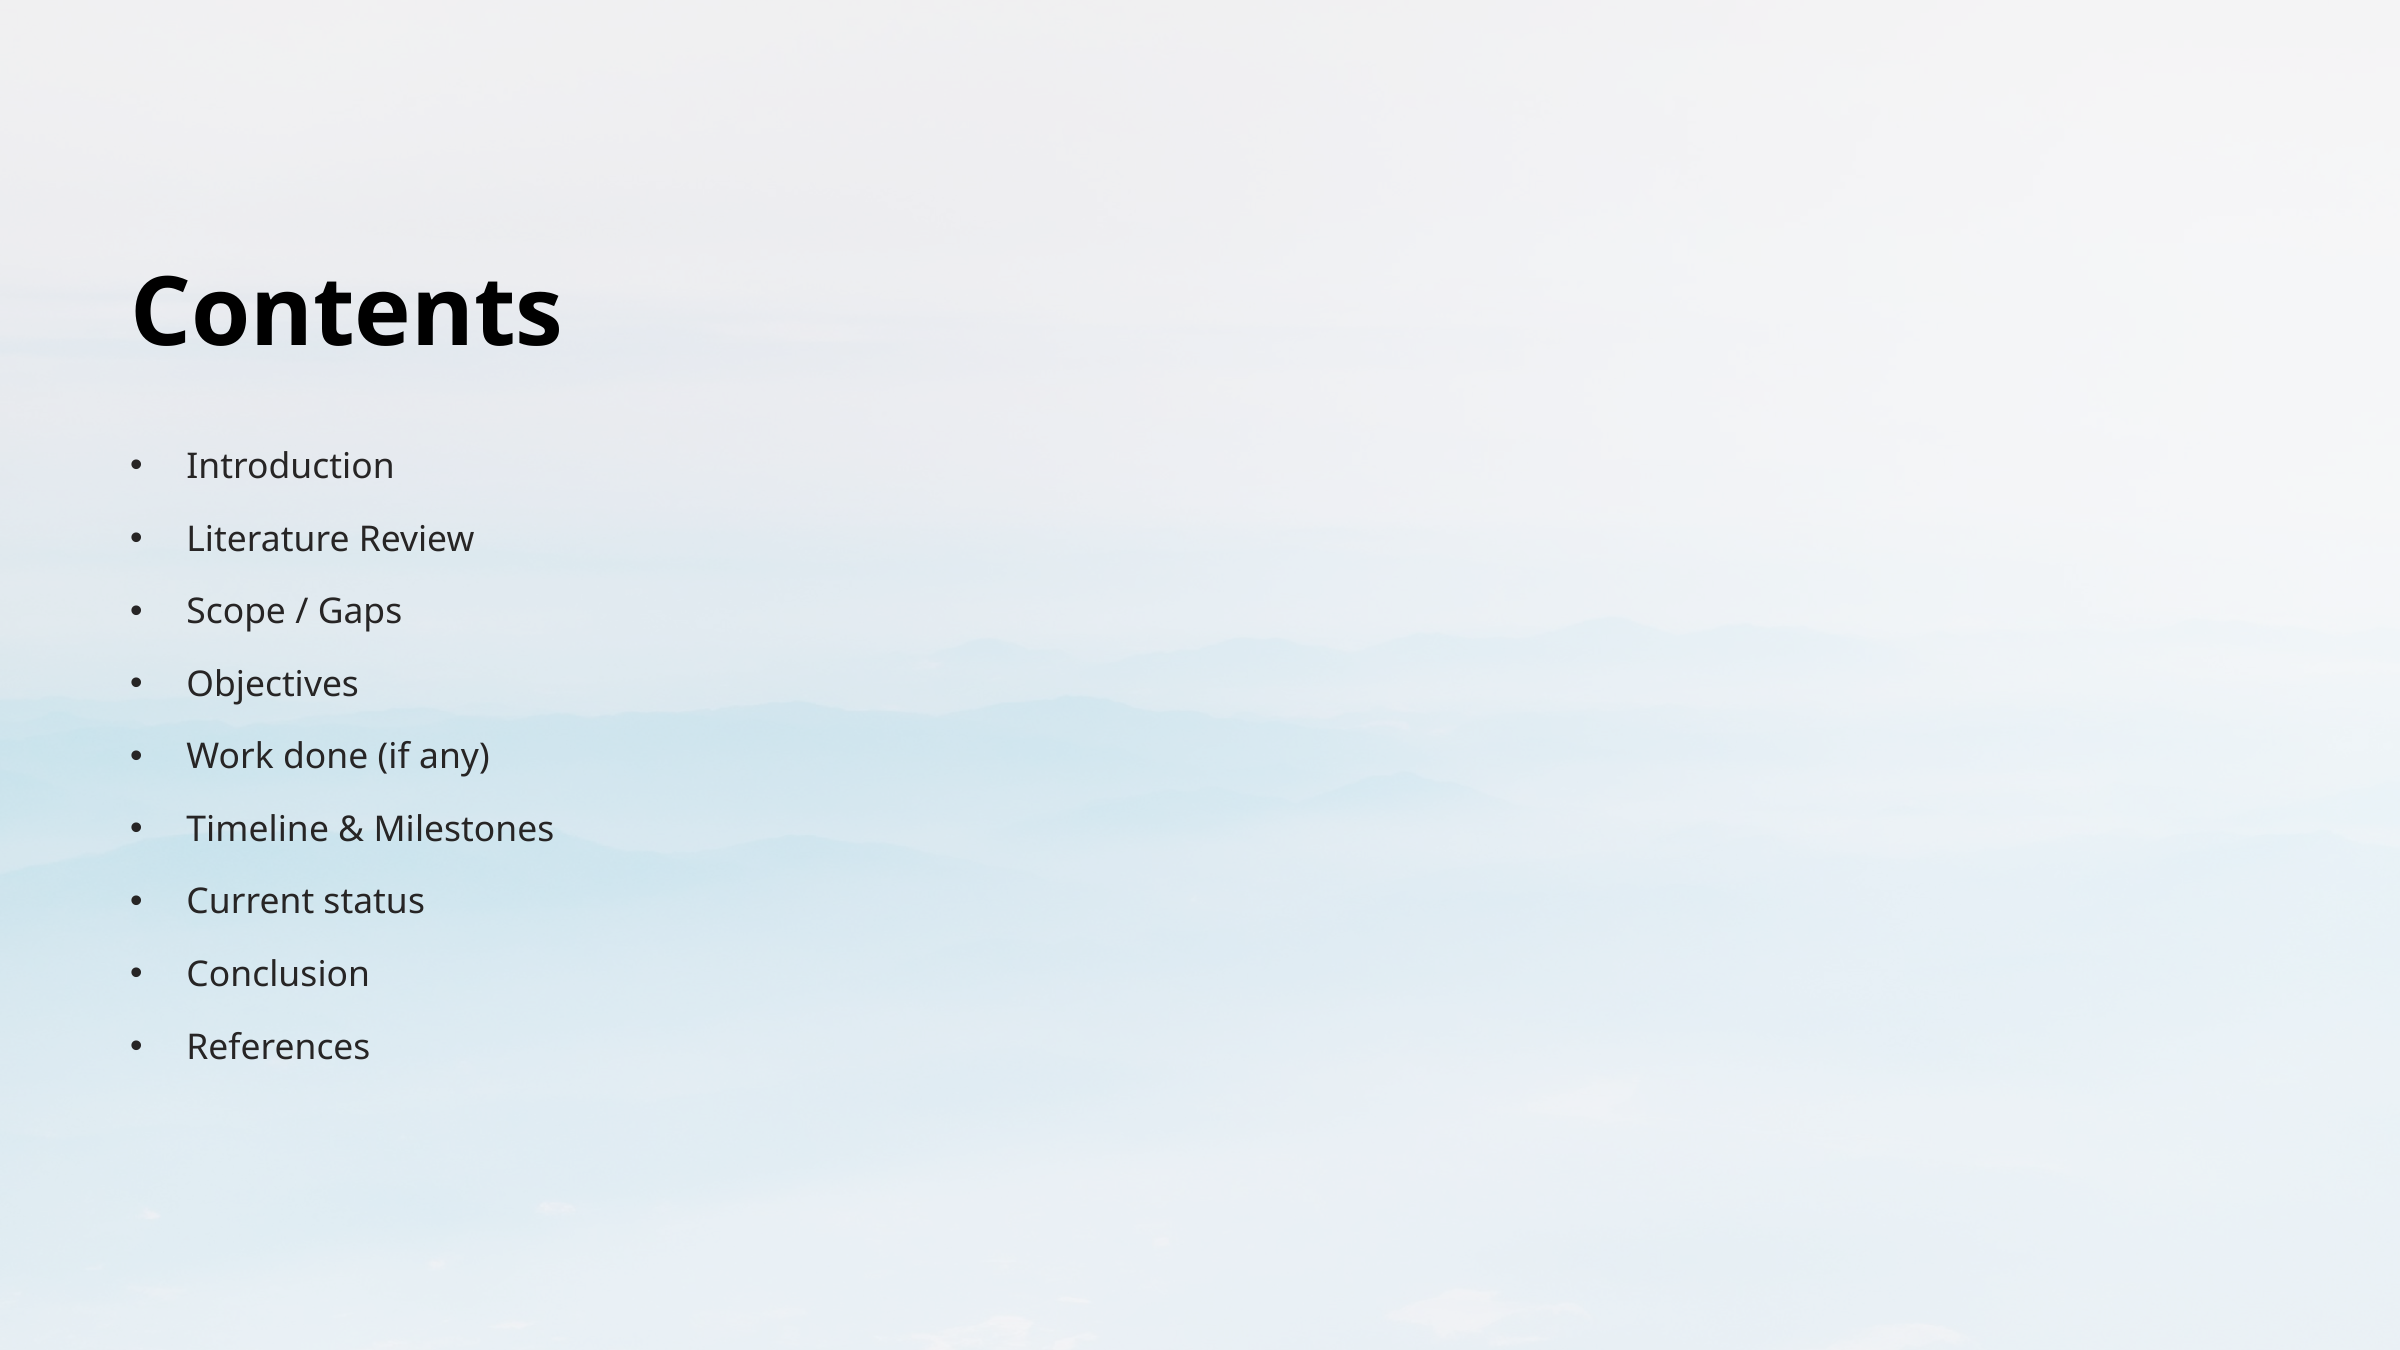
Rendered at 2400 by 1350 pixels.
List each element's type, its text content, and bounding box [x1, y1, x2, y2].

text_box Scope / Gaps [130, 562, 2270, 631]
text_box Conclusion [130, 924, 2270, 994]
text_box Introduction [130, 416, 2270, 486]
text_box Literature Review [130, 489, 2270, 559]
text_box Current status [130, 852, 2270, 922]
text_box Work done (if any) [130, 707, 2270, 776]
text_box Contents [130, 220, 1107, 365]
text_box Timeline & Milestones [130, 779, 2270, 849]
text_box Objectives [130, 634, 2270, 704]
text_box References [130, 997, 2270, 1067]
